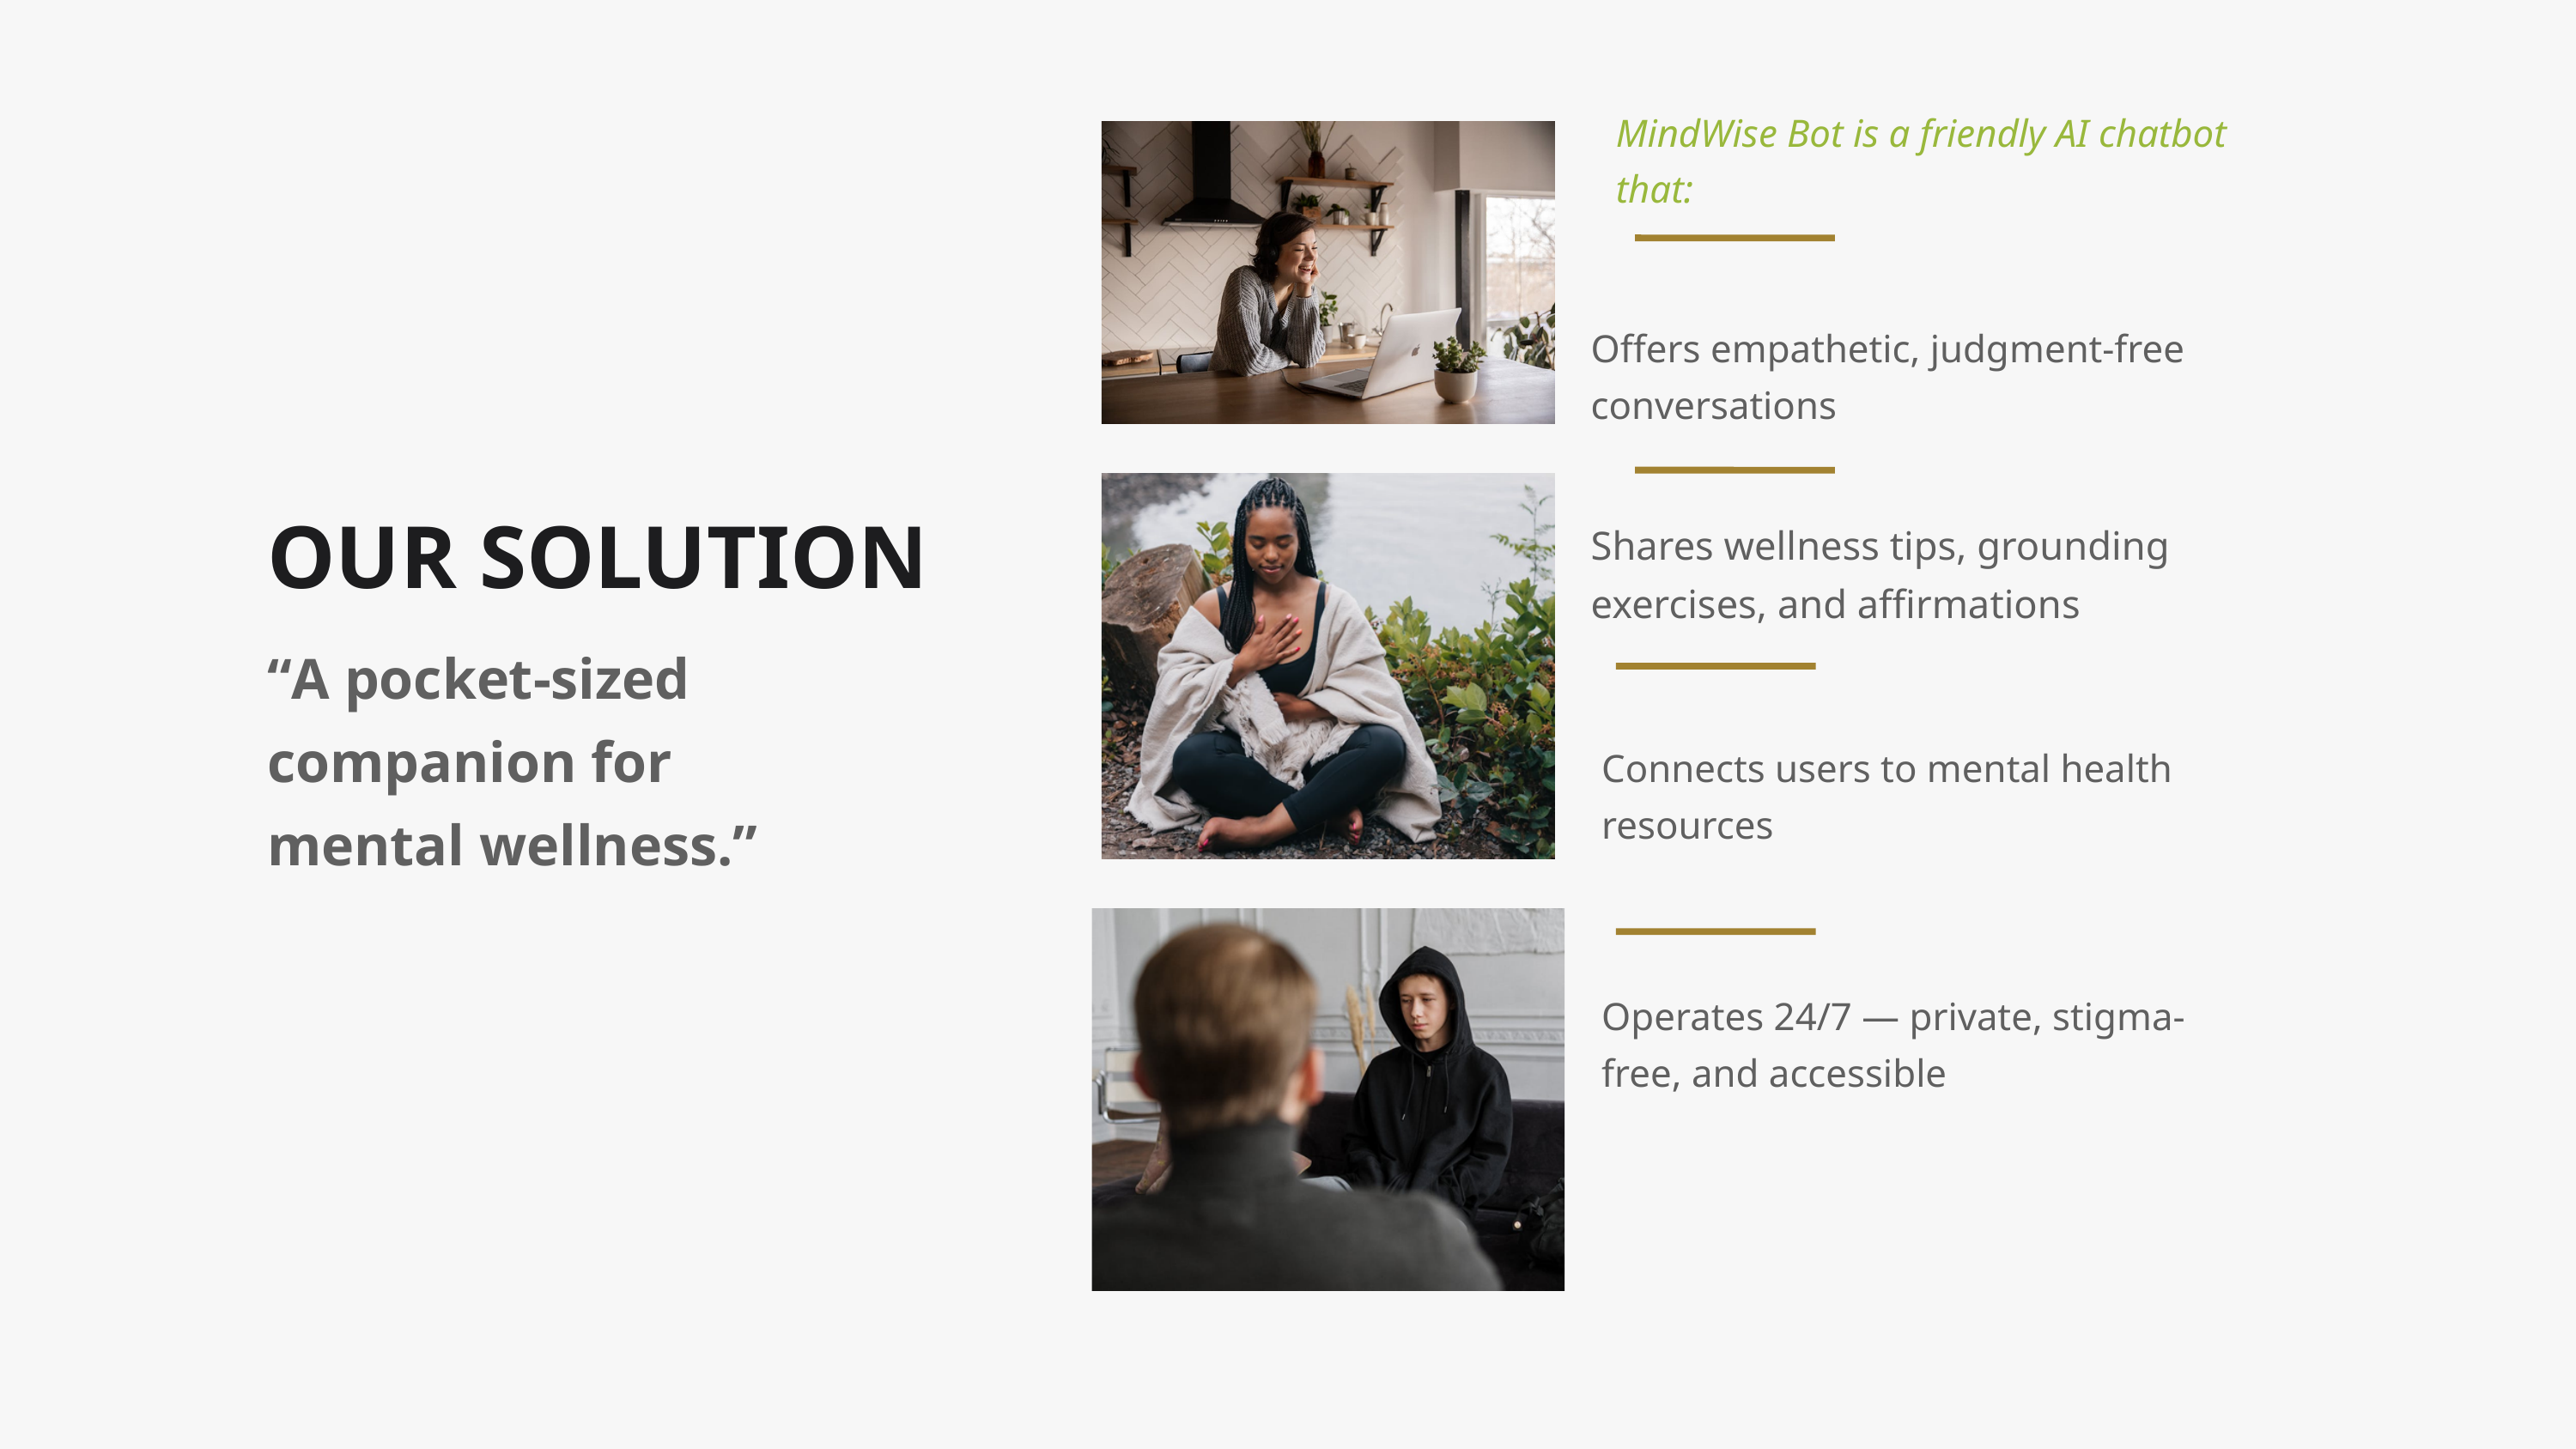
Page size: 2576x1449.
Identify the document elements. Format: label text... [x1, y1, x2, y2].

text_box Offers empathetic, judgment-free conversations [1590, 314, 2226, 427]
text_box [1091, 908, 1565, 1291]
text_box OUR SOLUTION [267, 485, 1004, 606]
text_box Operates 24/7 — private, stigma-free, and accessible [1601, 981, 2236, 1094]
text_box MindWise Bot is a friendly AI chatbot that: [1615, 98, 2251, 211]
text_box [1101, 473, 1555, 859]
text_box “A pocket-sized companion for mental wellness.” [267, 627, 854, 933]
text_box Shares wellness tips, grounding exercises, and affirmations [1590, 509, 2247, 626]
text_box Connects users to mental health resources [1601, 733, 2236, 847]
text_box [1101, 121, 1555, 424]
